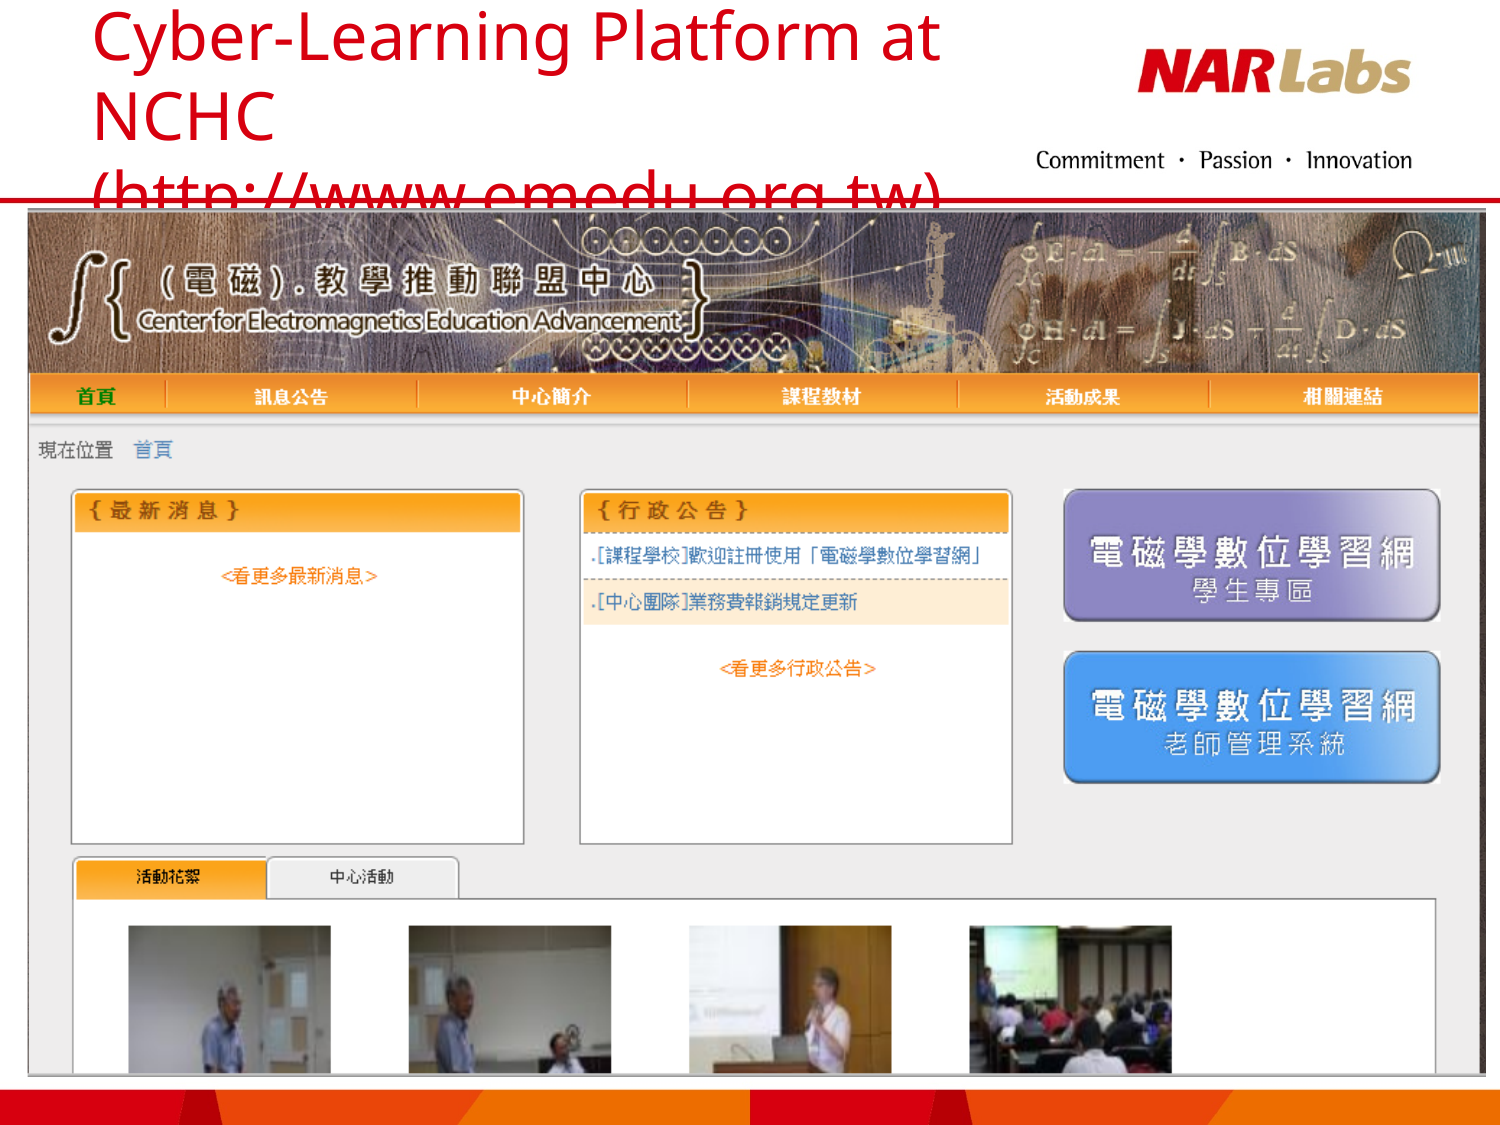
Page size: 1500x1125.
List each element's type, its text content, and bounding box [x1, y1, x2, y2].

picture [0, 0, 1500, 1125]
title Cyber-Learning Platform at NCHC (http://www.emedu.org.tw) [76, 66, 1105, 161]
slide_number 2 [1108, 1085, 1459, 1103]
